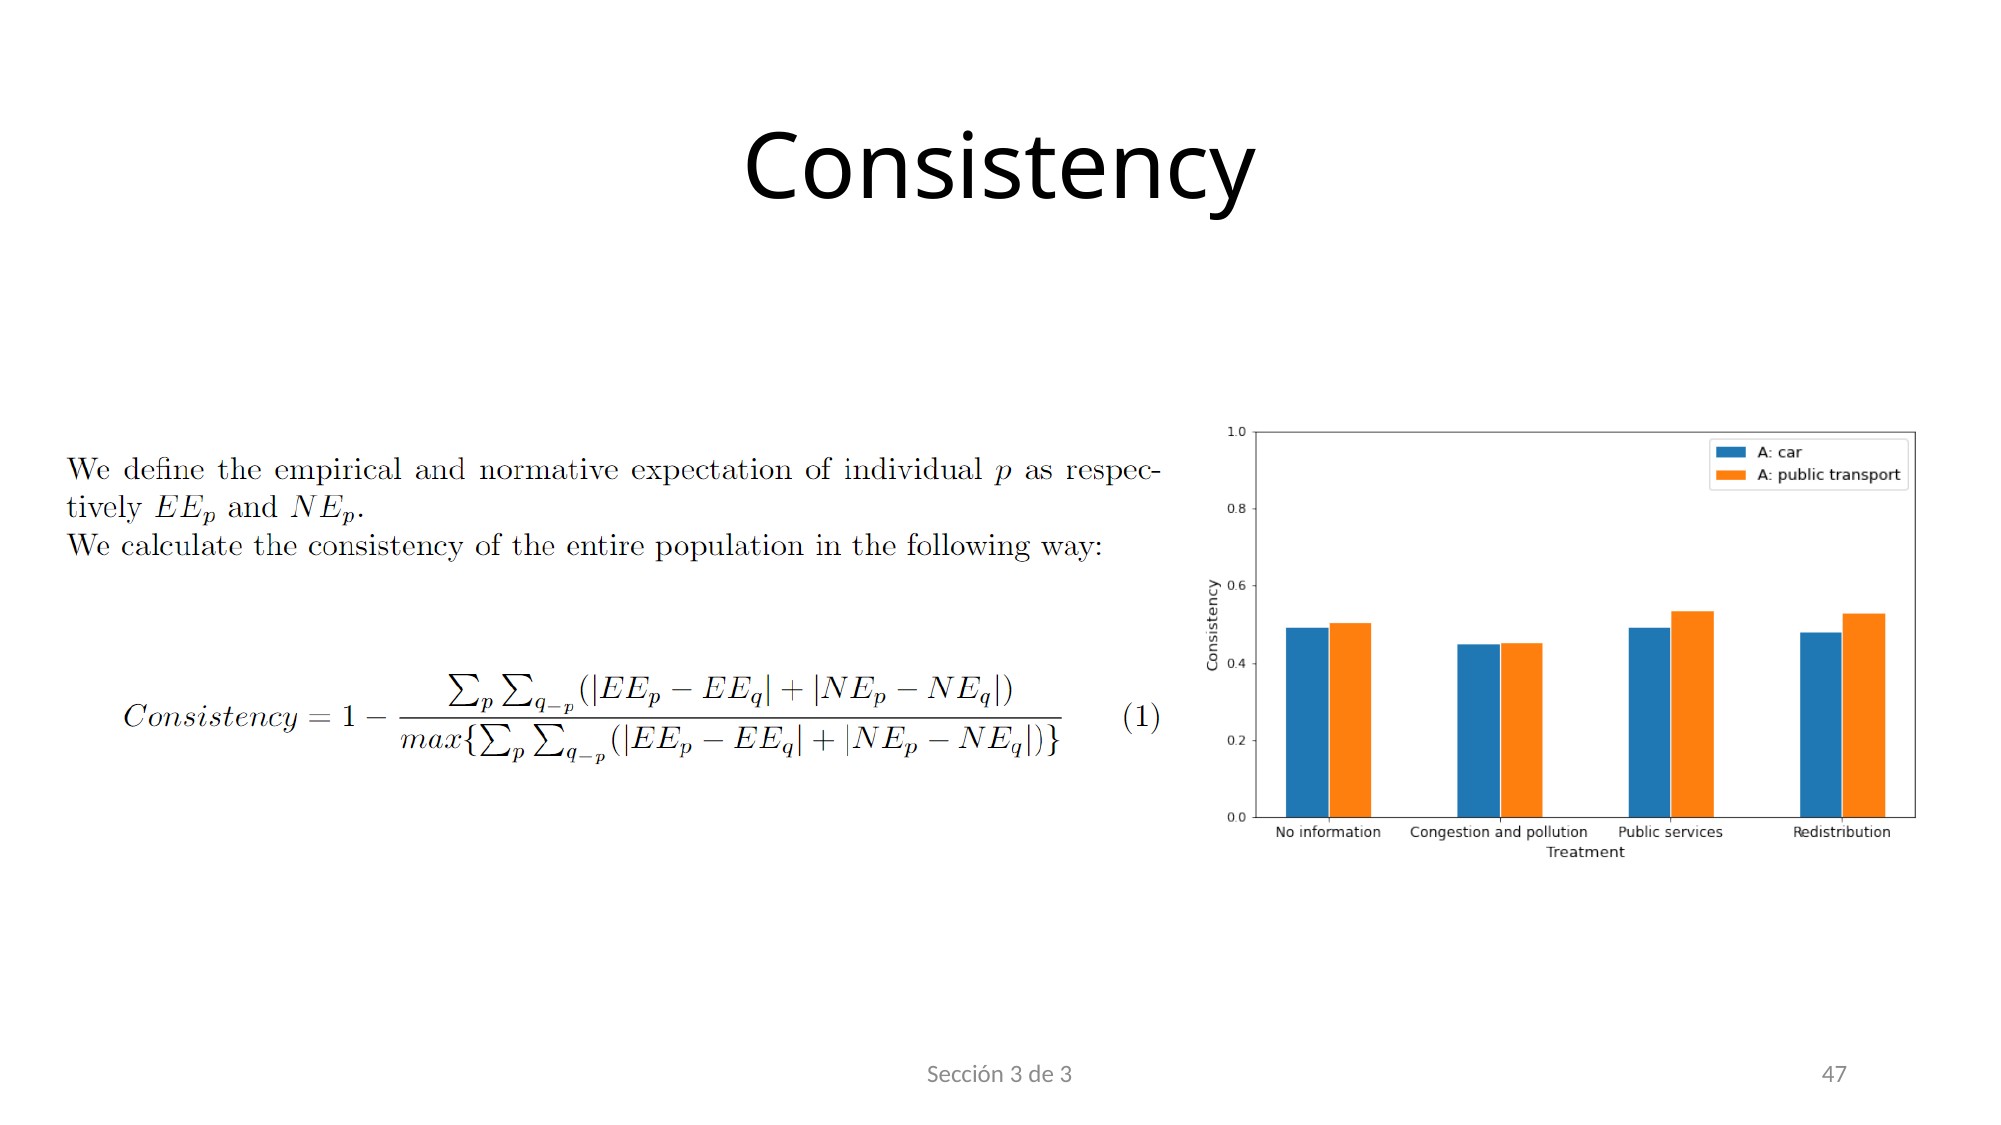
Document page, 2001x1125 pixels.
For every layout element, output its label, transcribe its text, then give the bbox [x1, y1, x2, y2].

title Consistency [137, 59, 1863, 278]
picture [49, 646, 1178, 767]
picture [49, 439, 1178, 579]
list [1149, 370, 2000, 881]
footer Sección 3 de 3 [662, 1042, 1338, 1103]
slide_number 47 [1412, 1042, 1863, 1103]
